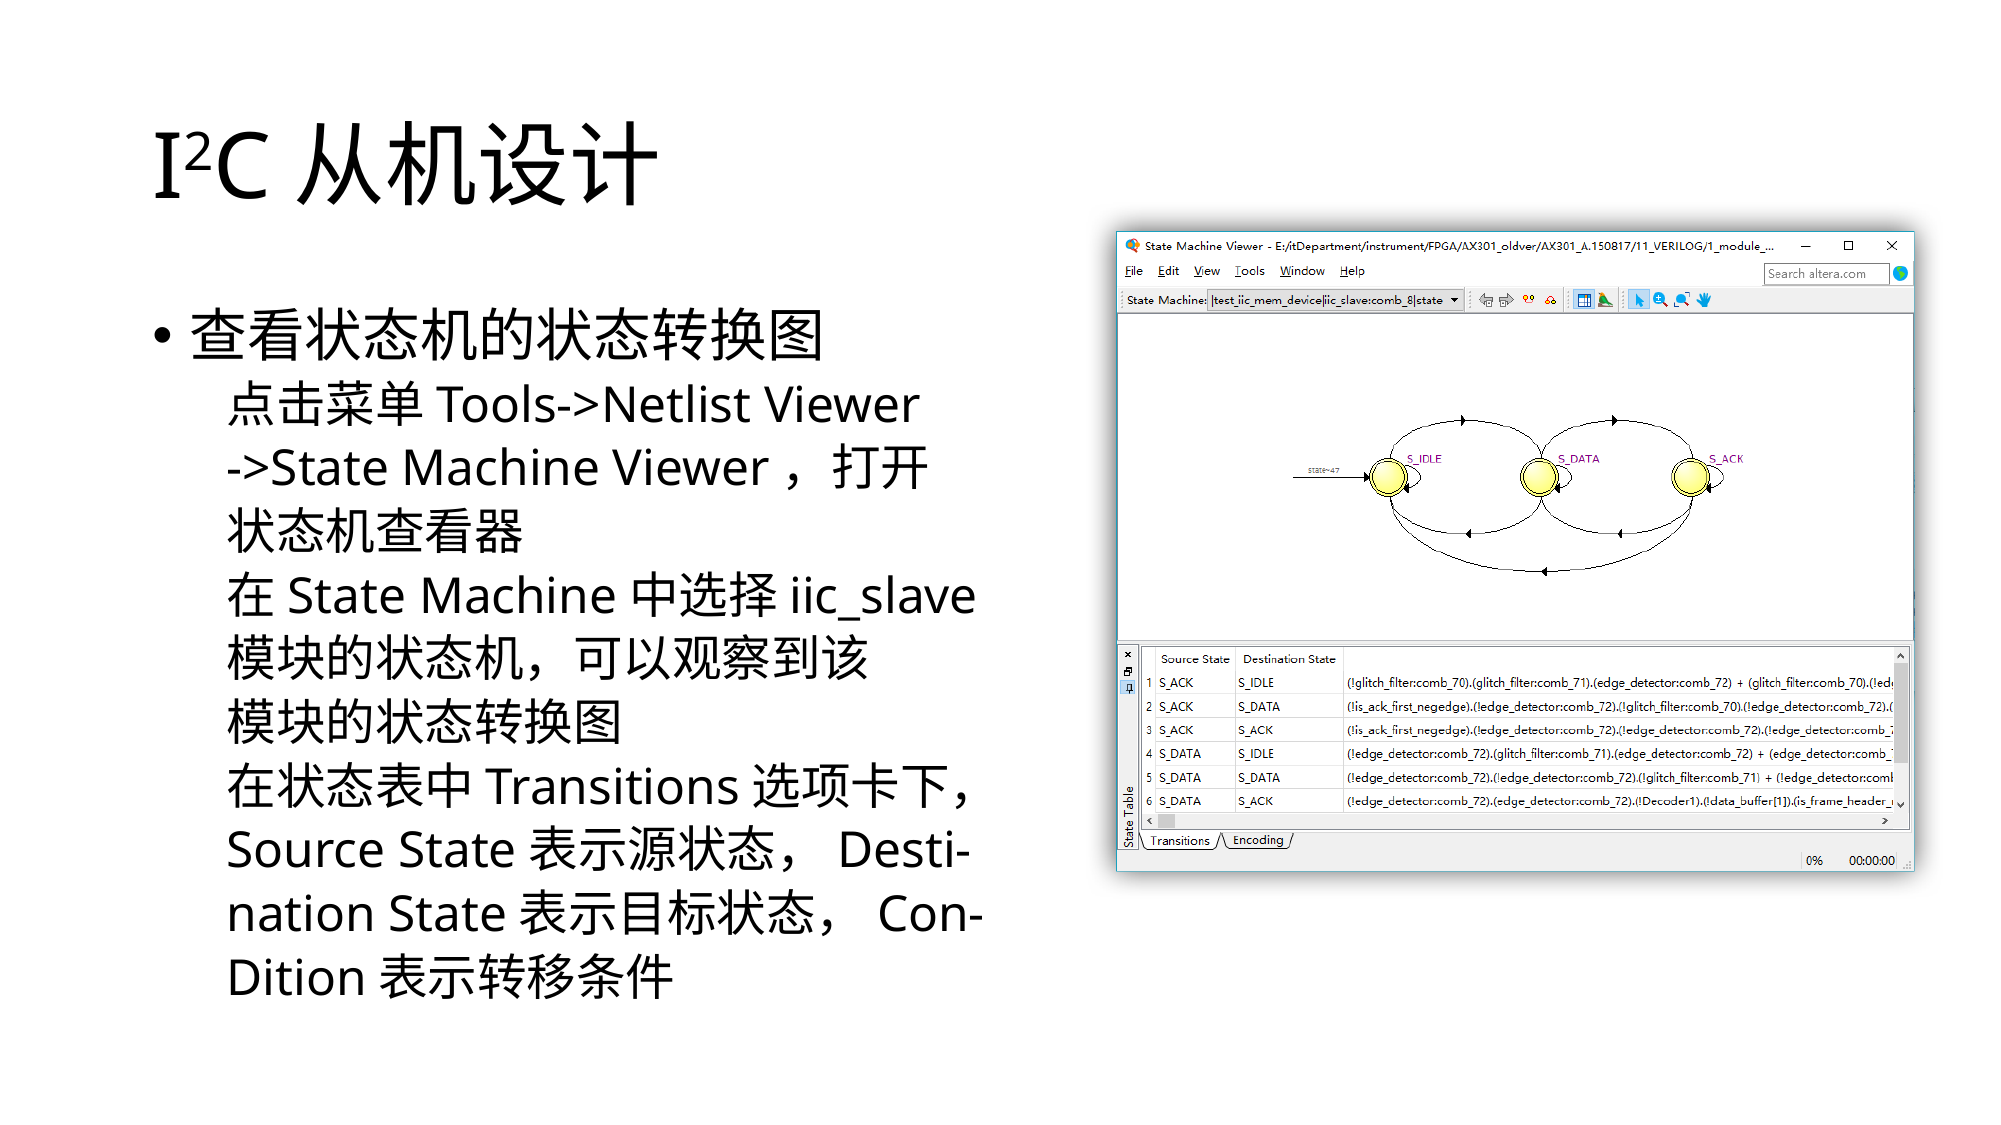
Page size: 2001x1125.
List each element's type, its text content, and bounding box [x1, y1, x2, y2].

picture [1116, 231, 1915, 872]
title I2C从机设计 [137, 59, 1863, 278]
list 查看状态机的状态转换图 点击菜单Tools->Netlist Viewer ->State Machine Viewer，打开 状态机查看器 在State Machine中选择iic_slave 模块的状态机，可以观察到该 模块的状态转换图 在状态表中Transitions选项卡下， Source State表示源状态，Desti- nation State表示目标状态，Con- Dition表示转移条件 [137, 299, 1863, 1014]
